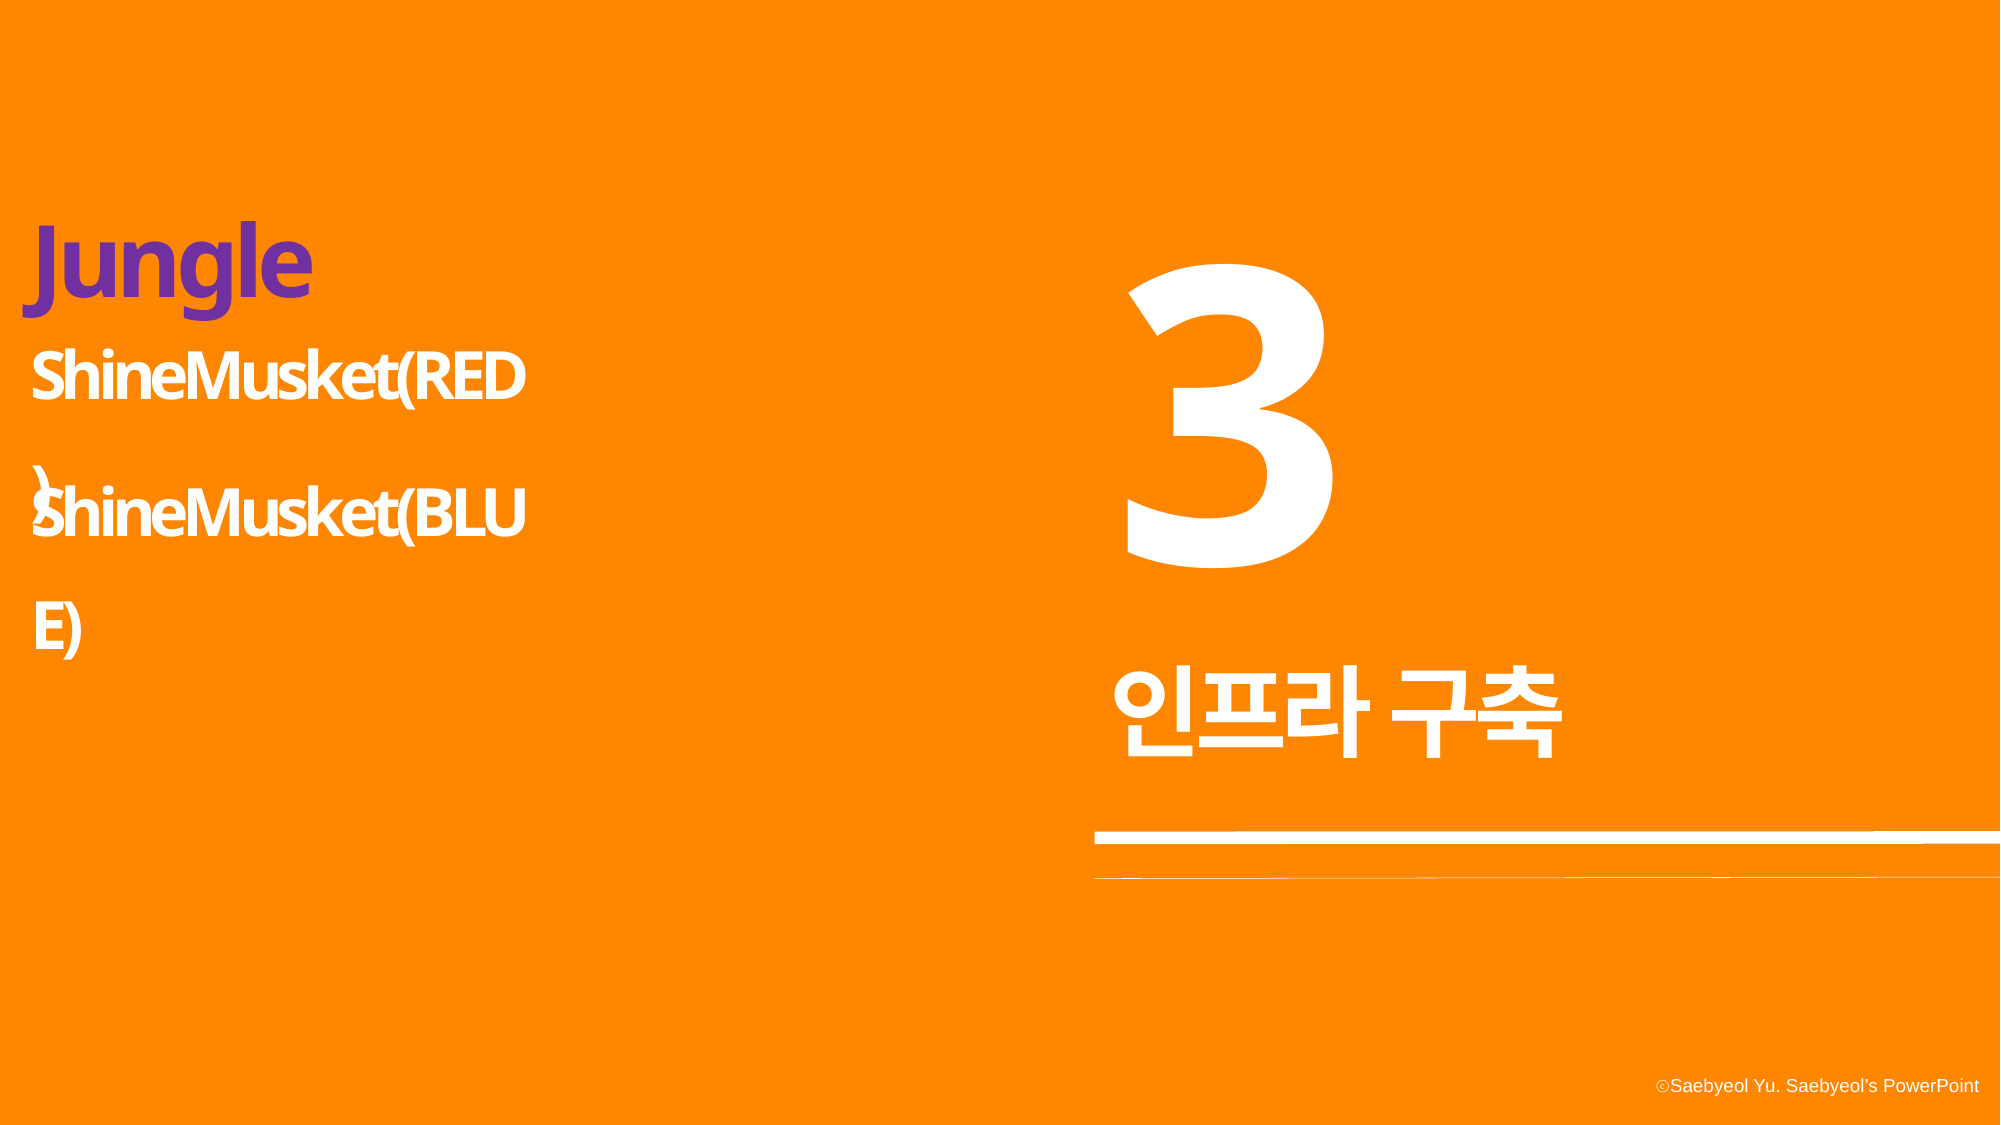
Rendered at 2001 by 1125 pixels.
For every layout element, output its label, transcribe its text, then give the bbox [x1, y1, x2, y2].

text_box Jungle [15, 189, 403, 325]
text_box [1094, 143, 2000, 879]
text_box ShineMusket(BLUE) [15, 462, 561, 678]
text_box ShineMusket(RED) [15, 325, 561, 462]
